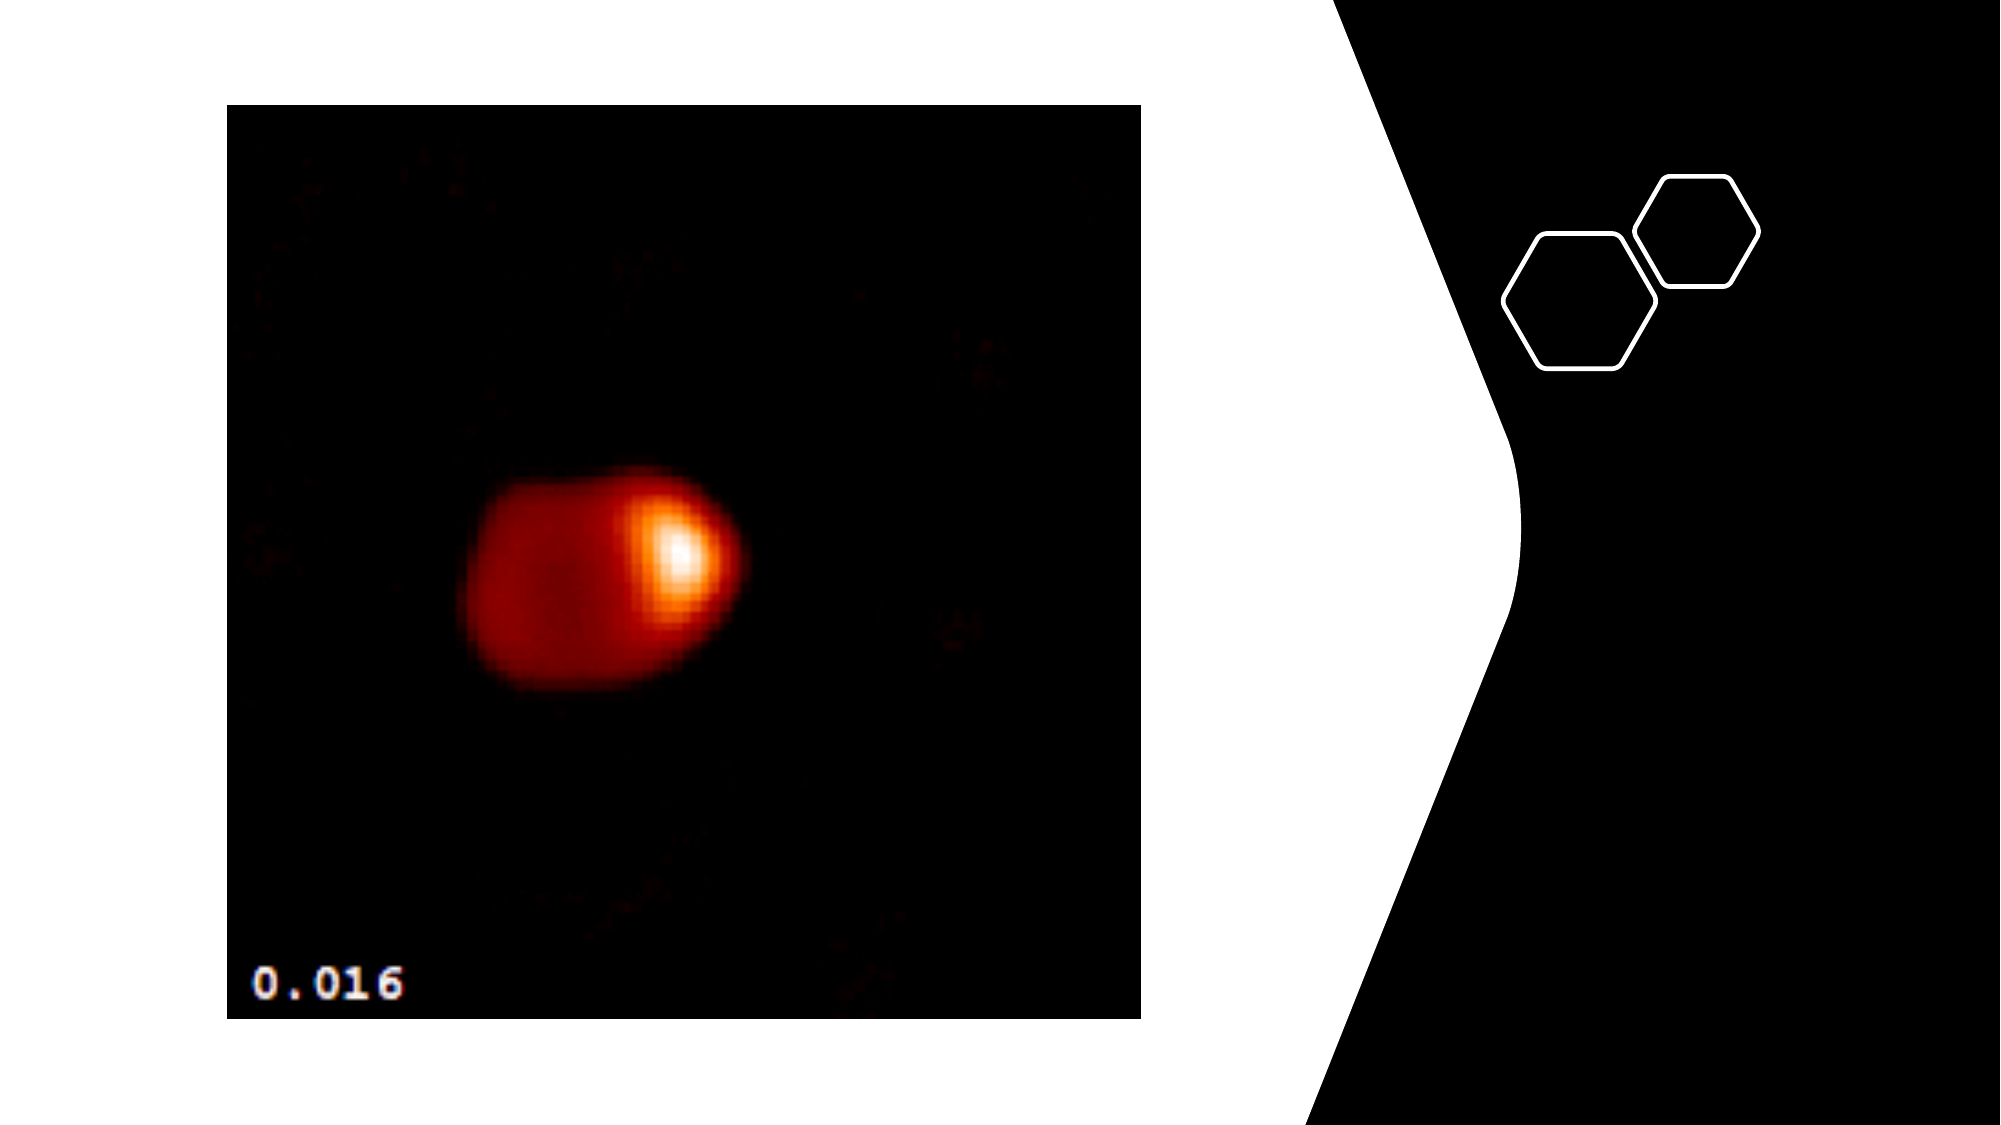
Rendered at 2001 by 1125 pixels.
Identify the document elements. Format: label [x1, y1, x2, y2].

text_box [1308, 0, 2000, 1125]
text_box [1502, 175, 1760, 370]
text_box [0, 0, 1523, 1125]
picture [226, 104, 1141, 1020]
